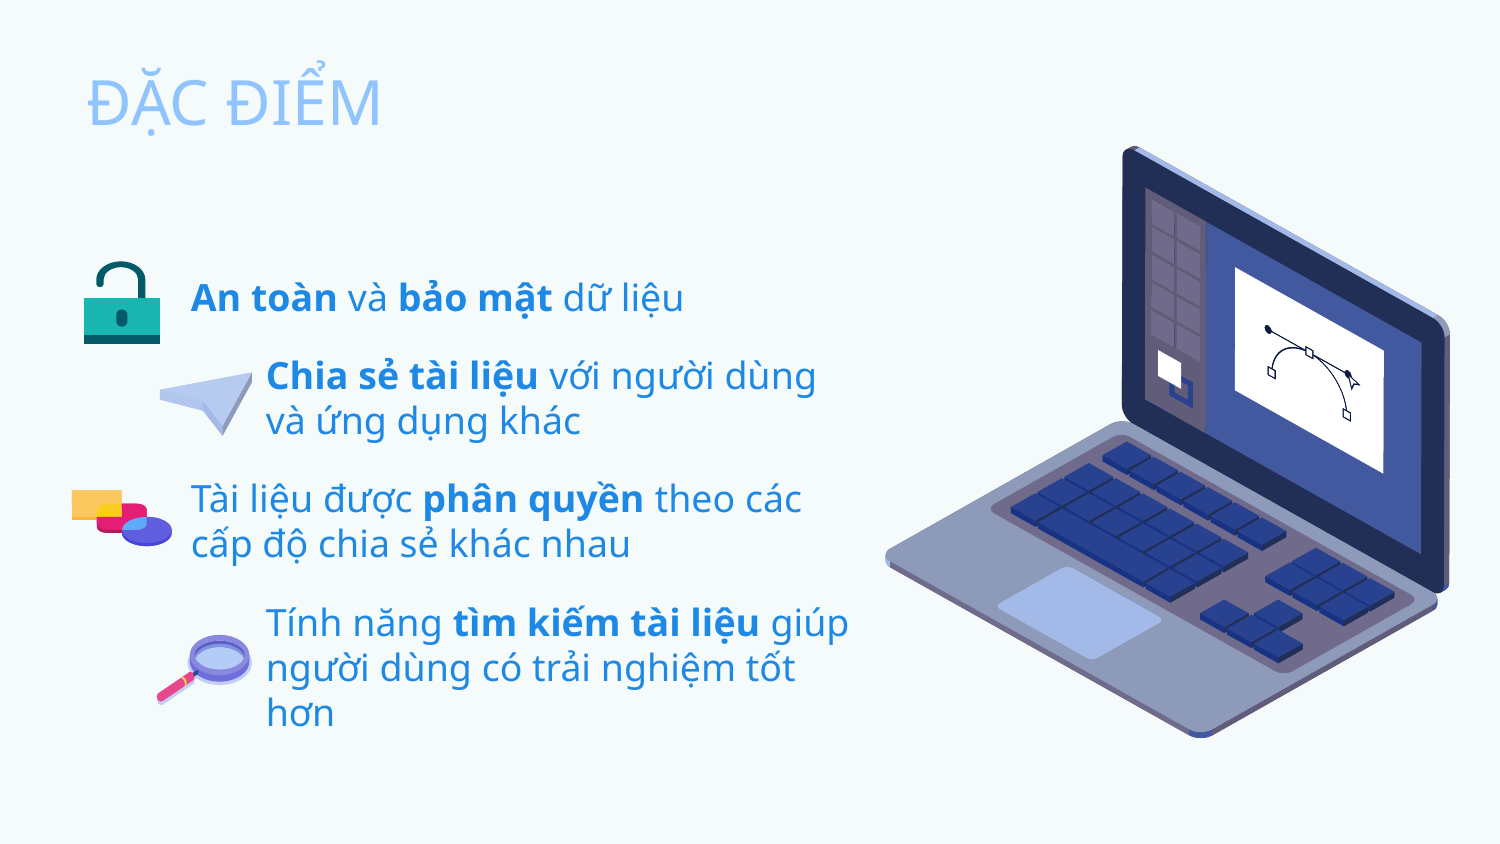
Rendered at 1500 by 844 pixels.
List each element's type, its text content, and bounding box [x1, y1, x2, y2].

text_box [159, 372, 253, 437]
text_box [156, 634, 256, 706]
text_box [883, 145, 1451, 739]
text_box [83, 261, 161, 345]
text_box An toàn và bảo mật dữ liệu Chia sẻ tài liệu với người dùng và ứng dụng khác Tài liệu được phân quyền theo các cấp độ chia sẻ khác nhau Tính năng tìm kiếm tài liệu giúp người dùng có trải nghiệm tốt hơn [175, 258, 880, 819]
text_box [71, 490, 172, 547]
text_box ĐẶC ĐIỂM [71, 47, 813, 146]
